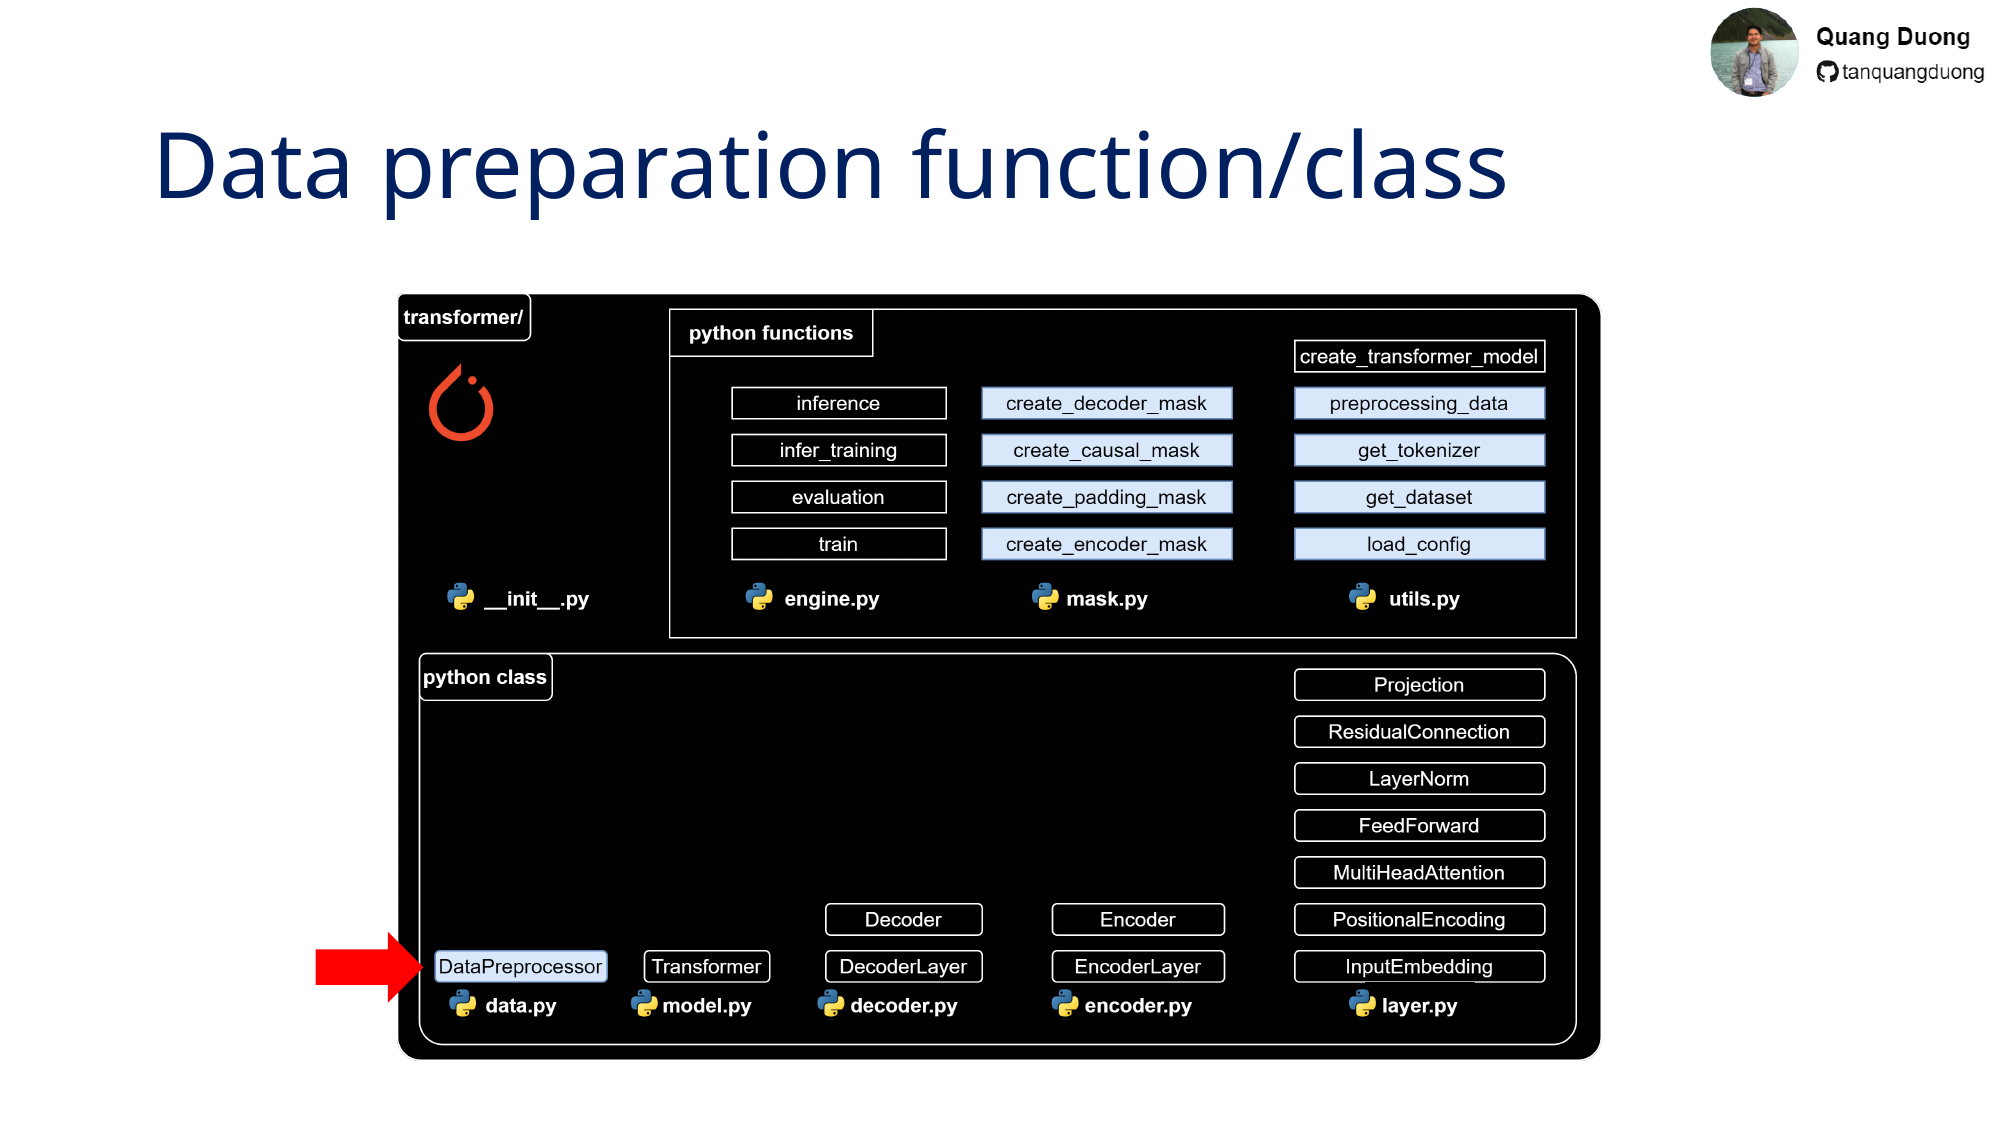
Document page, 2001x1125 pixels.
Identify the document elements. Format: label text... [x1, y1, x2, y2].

picture [1704, 6, 1986, 101]
title Data preparation function/class [137, 59, 1863, 278]
picture [380, 276, 1620, 1078]
text_box [313, 947, 380, 987]
